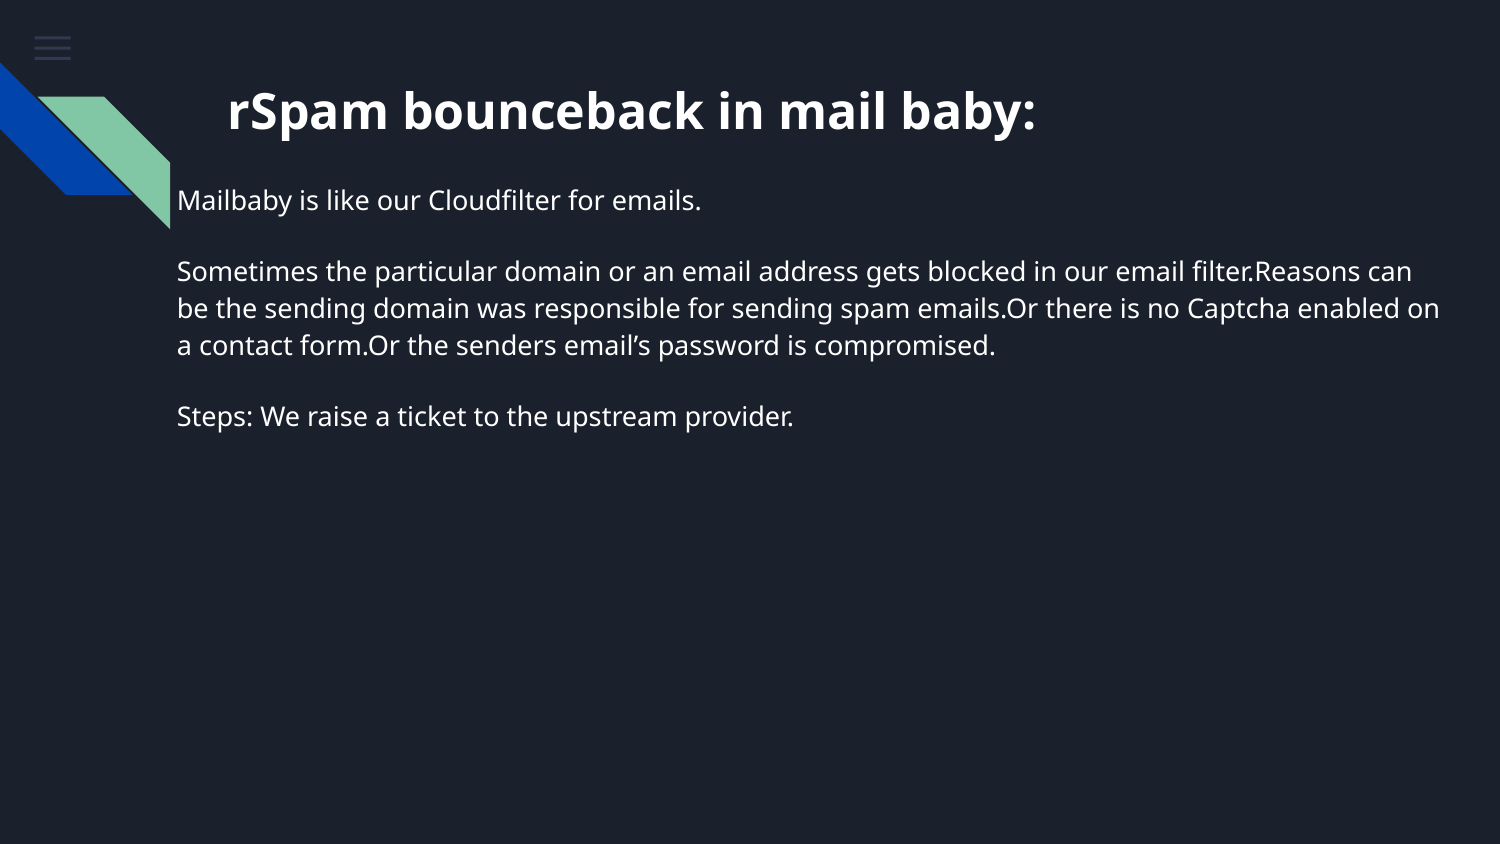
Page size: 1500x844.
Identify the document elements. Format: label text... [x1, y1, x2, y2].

title rSpam bounceback in mail baby: [212, 64, 1368, 163]
list Mailbaby is like our Cloudfilter for emails. Sometimes the particular domain or an email address gets blocked in our email filter.Reasons can be the sending domain was responsible for sending spam emails.Or there is no Captcha enabled on a contact form.Or the senders email’s password is compromised. Steps: We raise a ticket to the upstream provider. [161, 163, 1459, 505]
